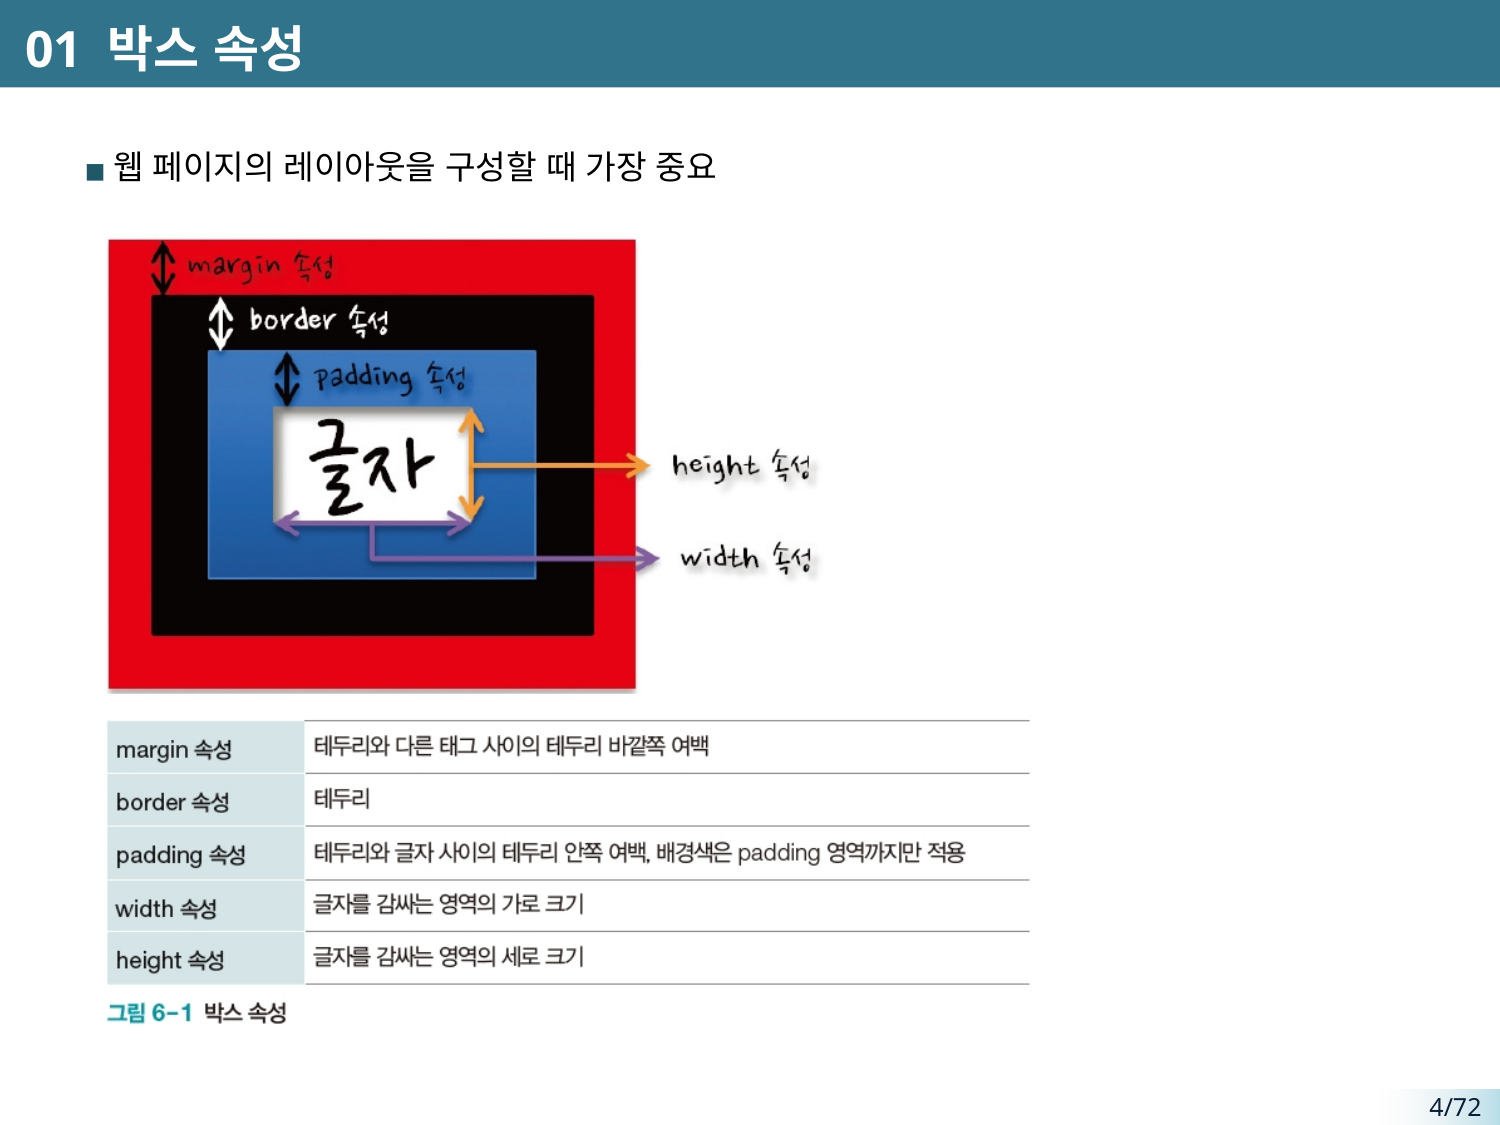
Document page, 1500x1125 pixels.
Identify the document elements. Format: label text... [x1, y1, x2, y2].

picture [100, 231, 1041, 1031]
title 01 박스 속성 [10, 8, 1288, 87]
list 웹 페이지의 레이아웃을 구성할 때 가장 중요 [10, 126, 1481, 1057]
